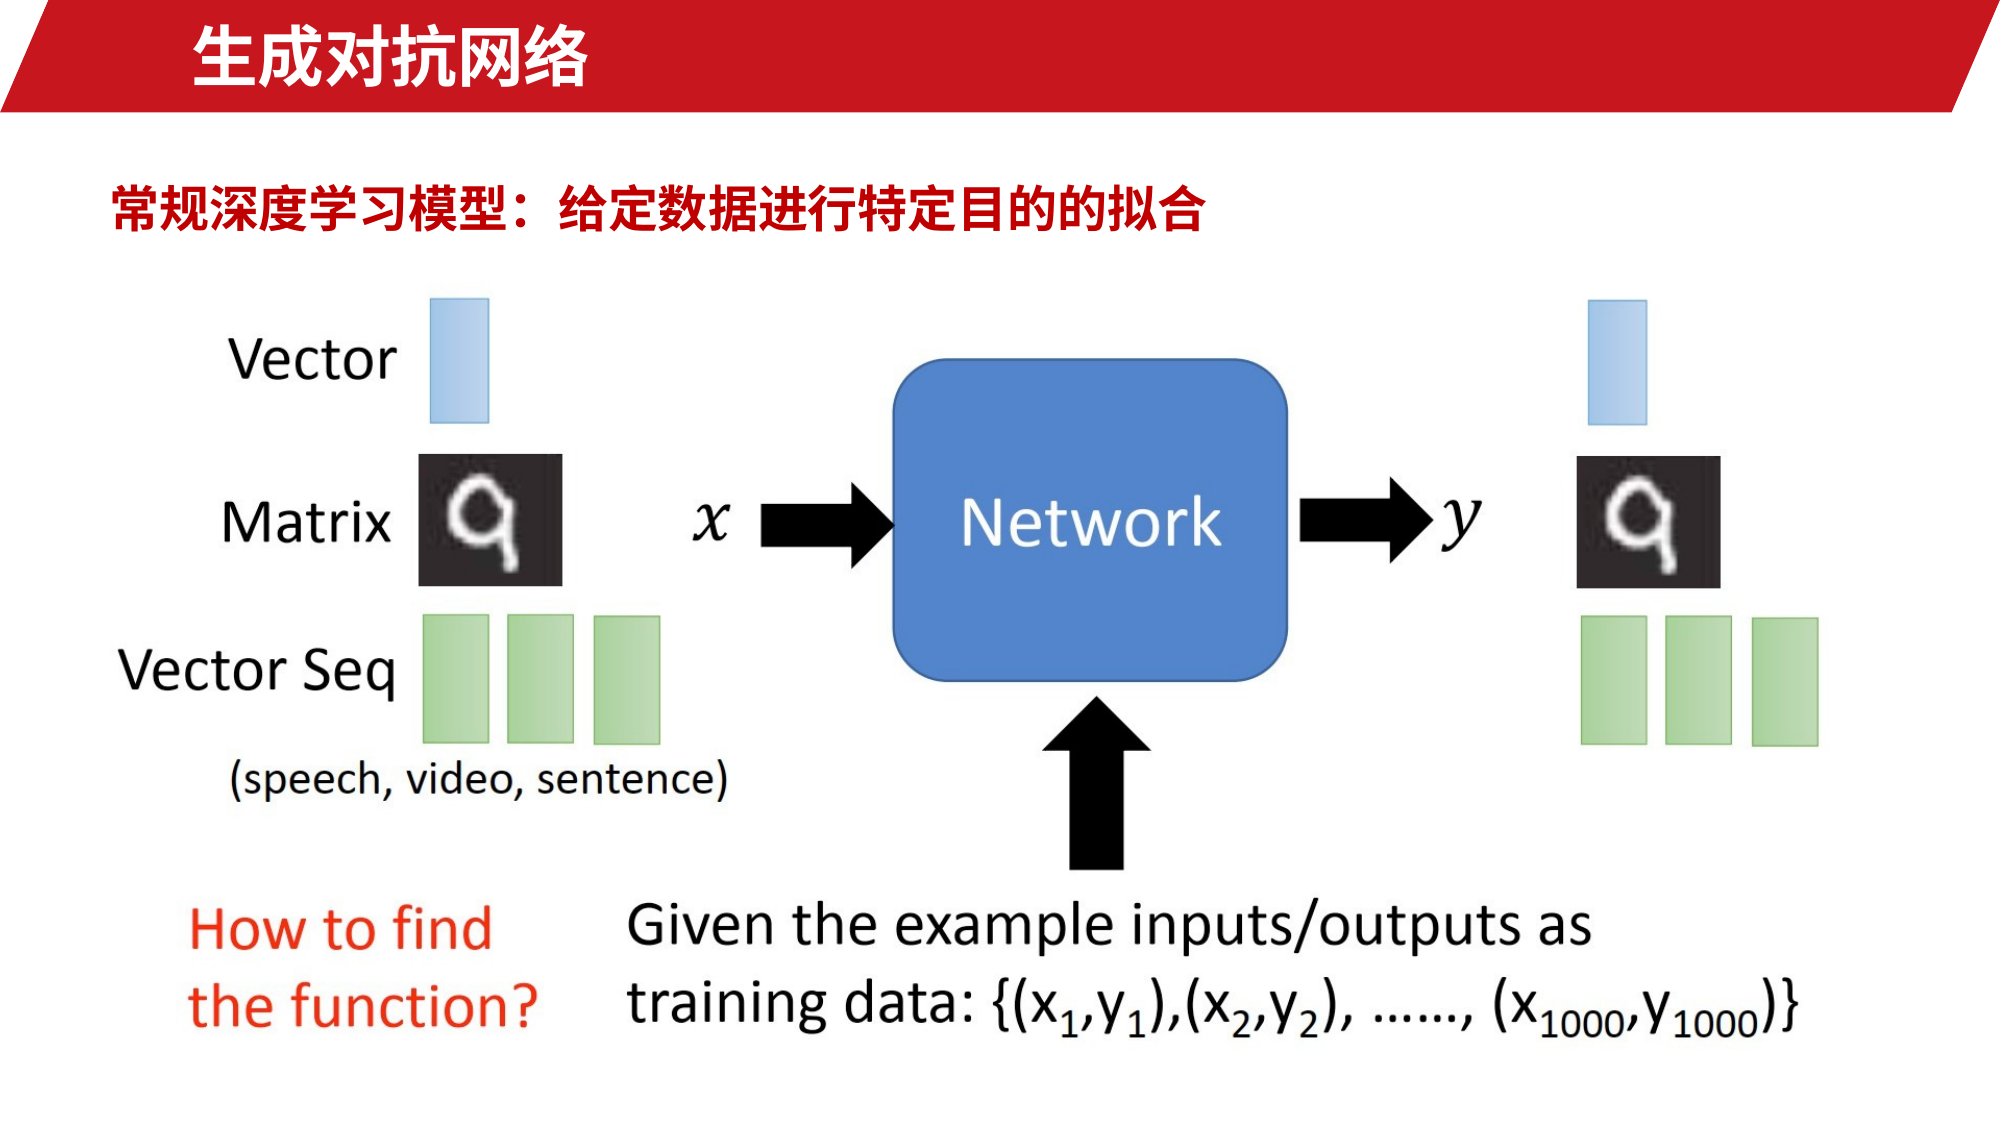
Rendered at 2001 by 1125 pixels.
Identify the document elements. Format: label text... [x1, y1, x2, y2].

picture [110, 282, 1829, 1052]
text_box 生成对抗网络 [189, 12, 594, 95]
text_box 常规深度学习模型：给定数据进行特定目的的拟合 [107, 175, 1212, 238]
